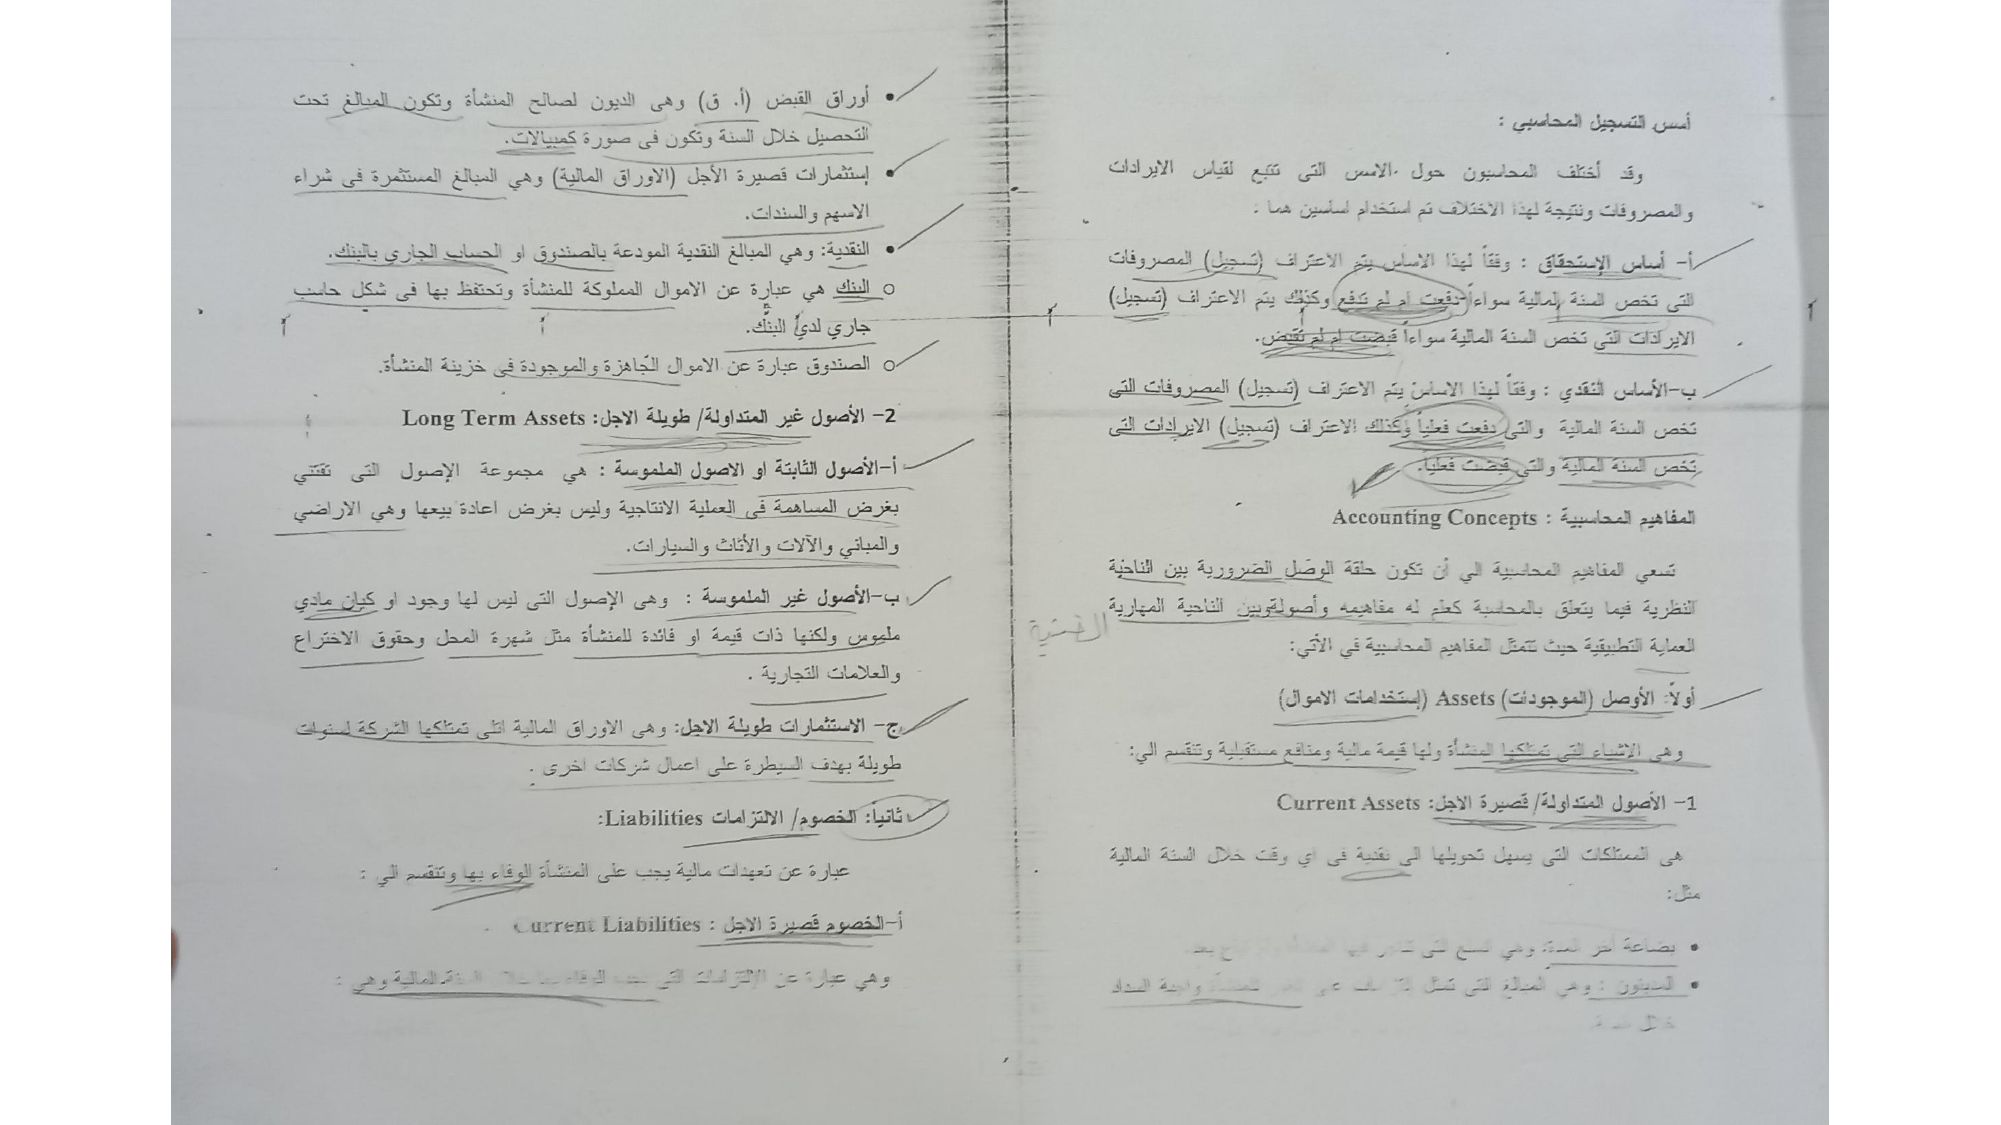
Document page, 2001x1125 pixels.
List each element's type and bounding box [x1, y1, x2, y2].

picture [171, 0, 1829, 1125]
